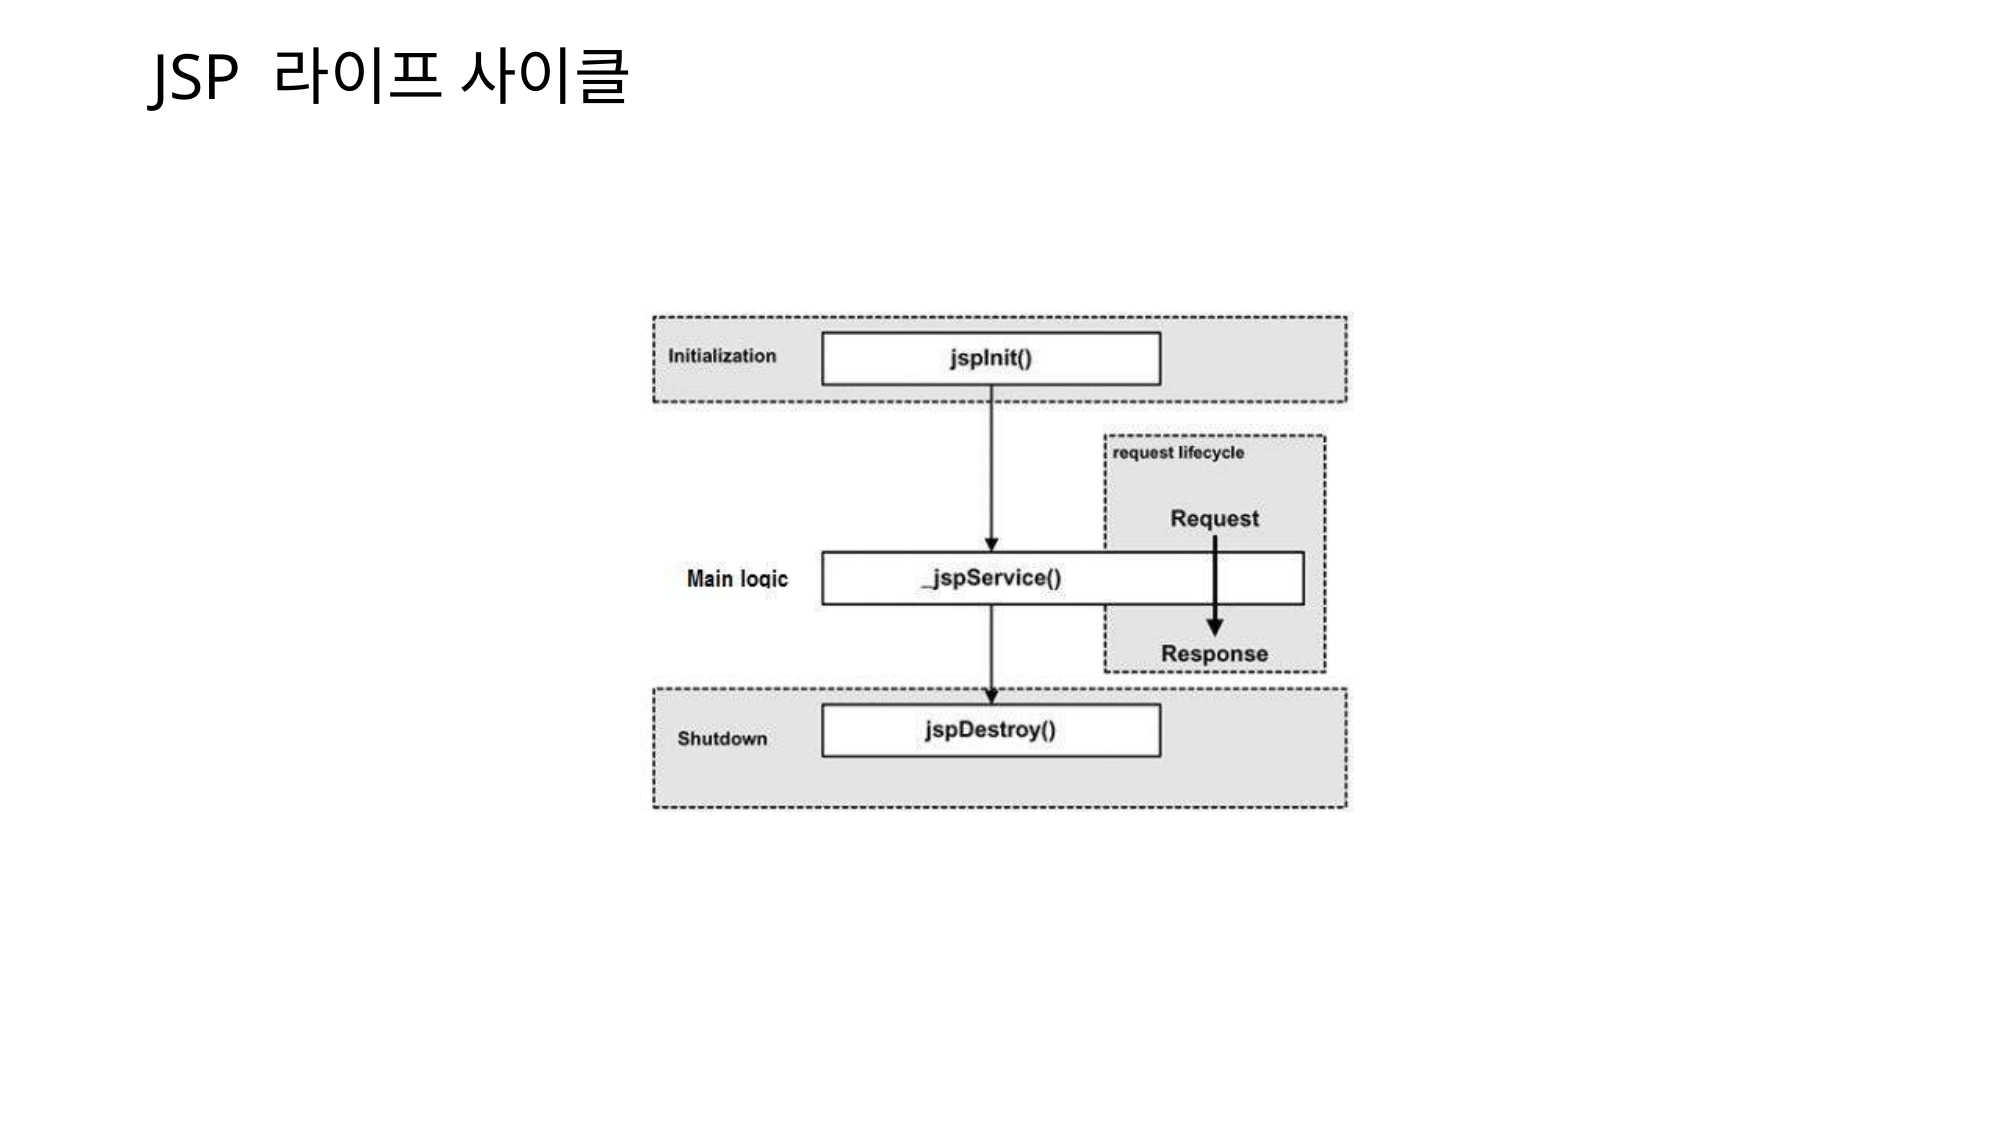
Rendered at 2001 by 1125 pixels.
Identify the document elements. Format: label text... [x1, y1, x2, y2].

picture [640, 299, 1360, 826]
title JSP 라이프 사이클 [137, 22, 1863, 136]
